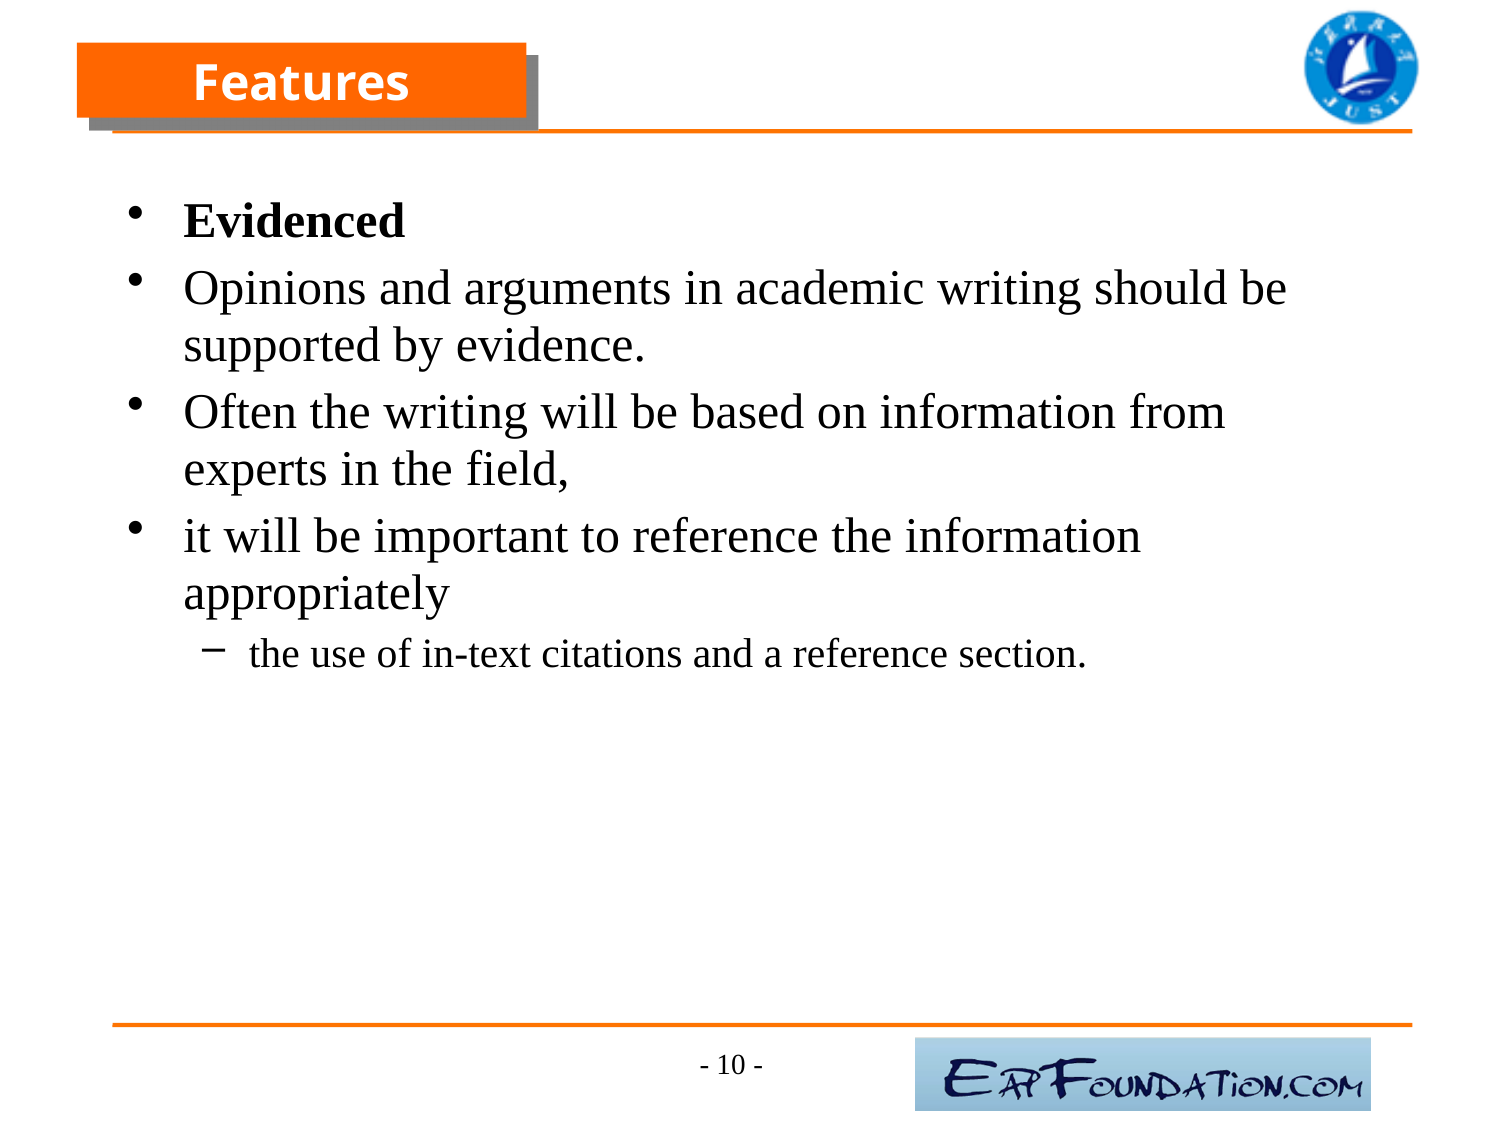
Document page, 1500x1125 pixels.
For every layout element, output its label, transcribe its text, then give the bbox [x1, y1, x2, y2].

text_box Features [76, 42, 527, 118]
picture [915, 1037, 1371, 1111]
picture [1293, 2, 1429, 137]
list Evidenced Opinions and arguments in academic writing should be supported by evidence. Often the writing will be based on information from experts in the field, it will be important to reference the information appropriately the use of in-text citations and a reference section. [112, 184, 1388, 929]
slide_number - 10 - [574, 1037, 888, 1113]
